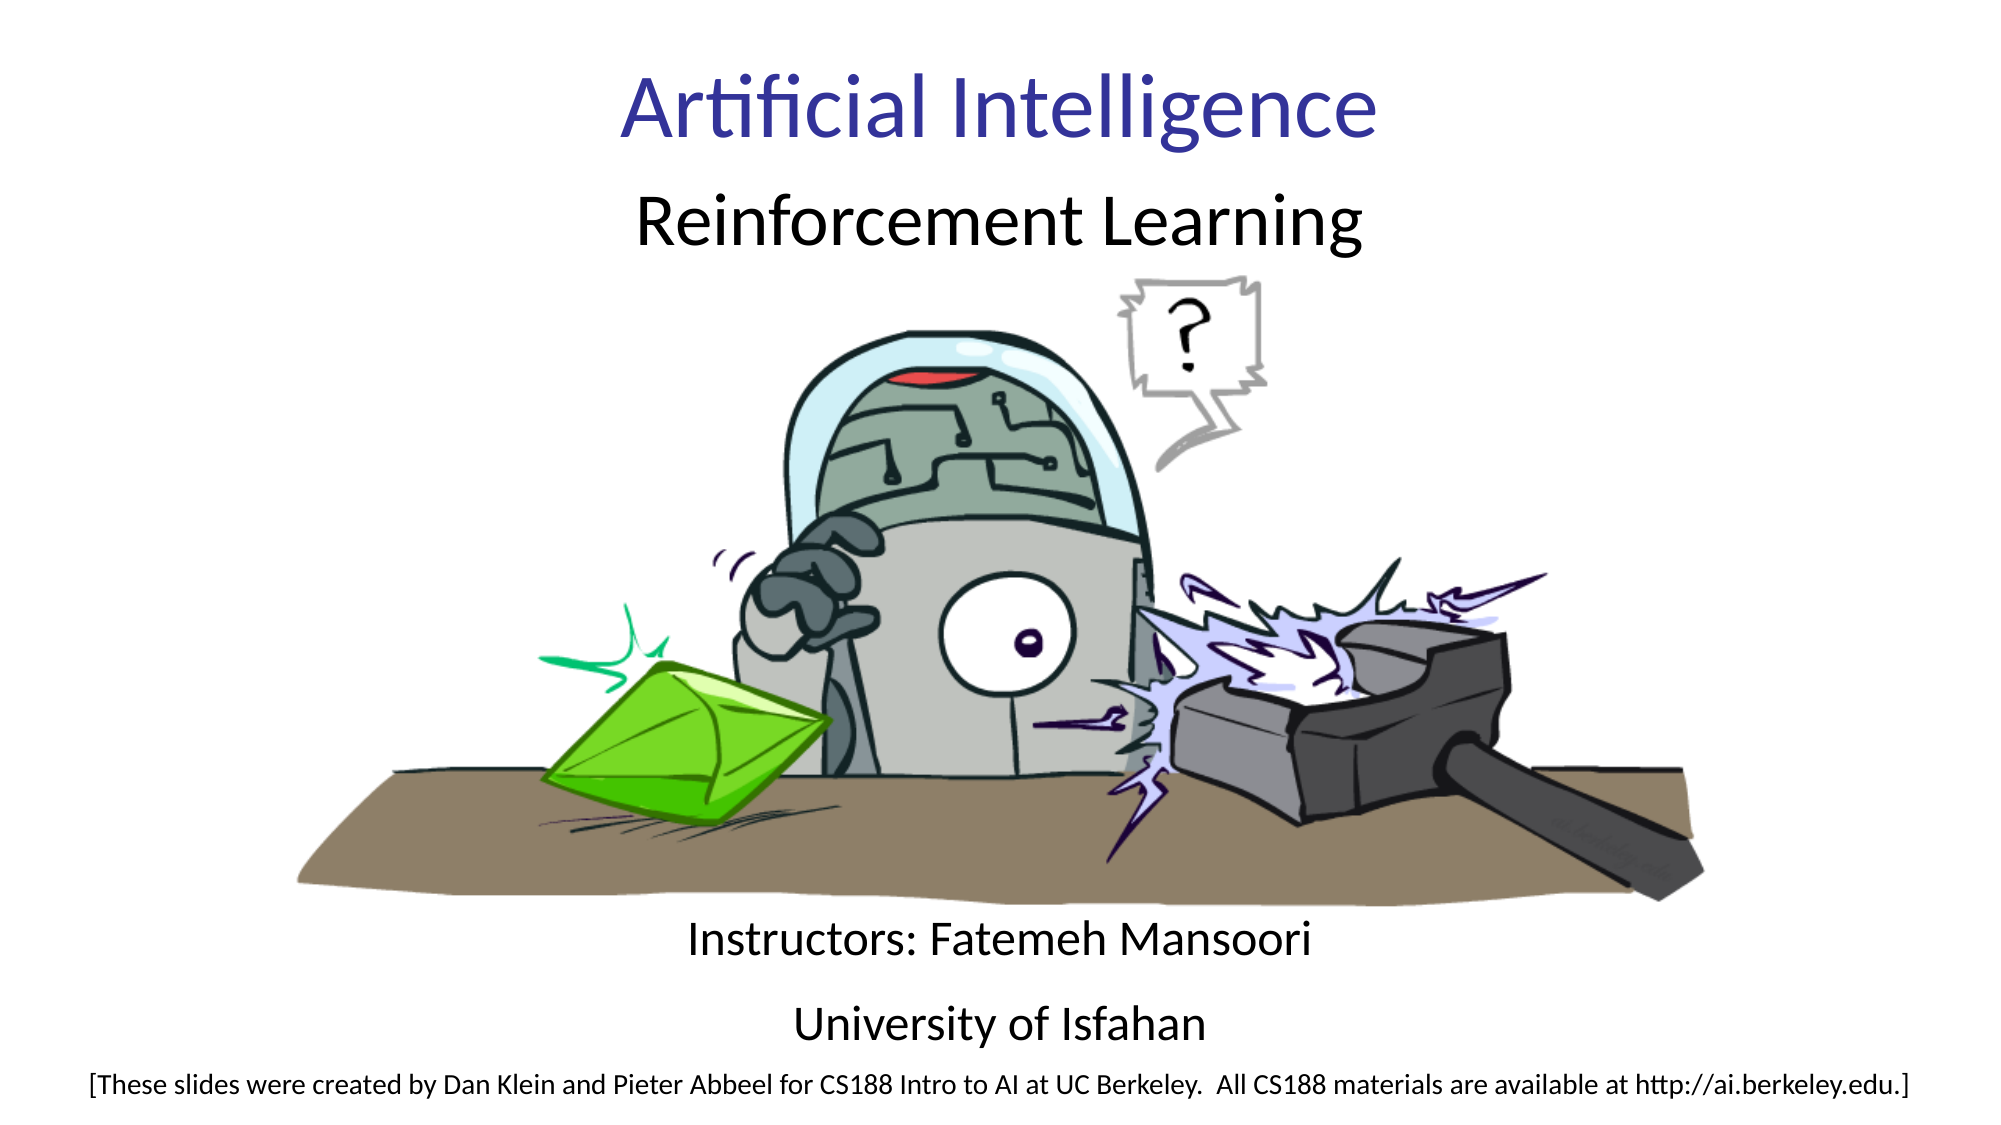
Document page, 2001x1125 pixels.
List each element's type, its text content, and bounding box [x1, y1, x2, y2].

picture [258, 249, 1739, 930]
text_box Instructors: Fatemeh Mansoori University of Isfahan [These slides were created by Dan Klein and Pieter Abbeel for CS188 Intro to AI at UC Berkeley. All CS188 materials are available at http://ai.berkeley.edu.] [0, 899, 2000, 1106]
title Artificial Intelligence [0, 24, 2000, 162]
subtitle Reinforcement Learning [0, 162, 2000, 413]
